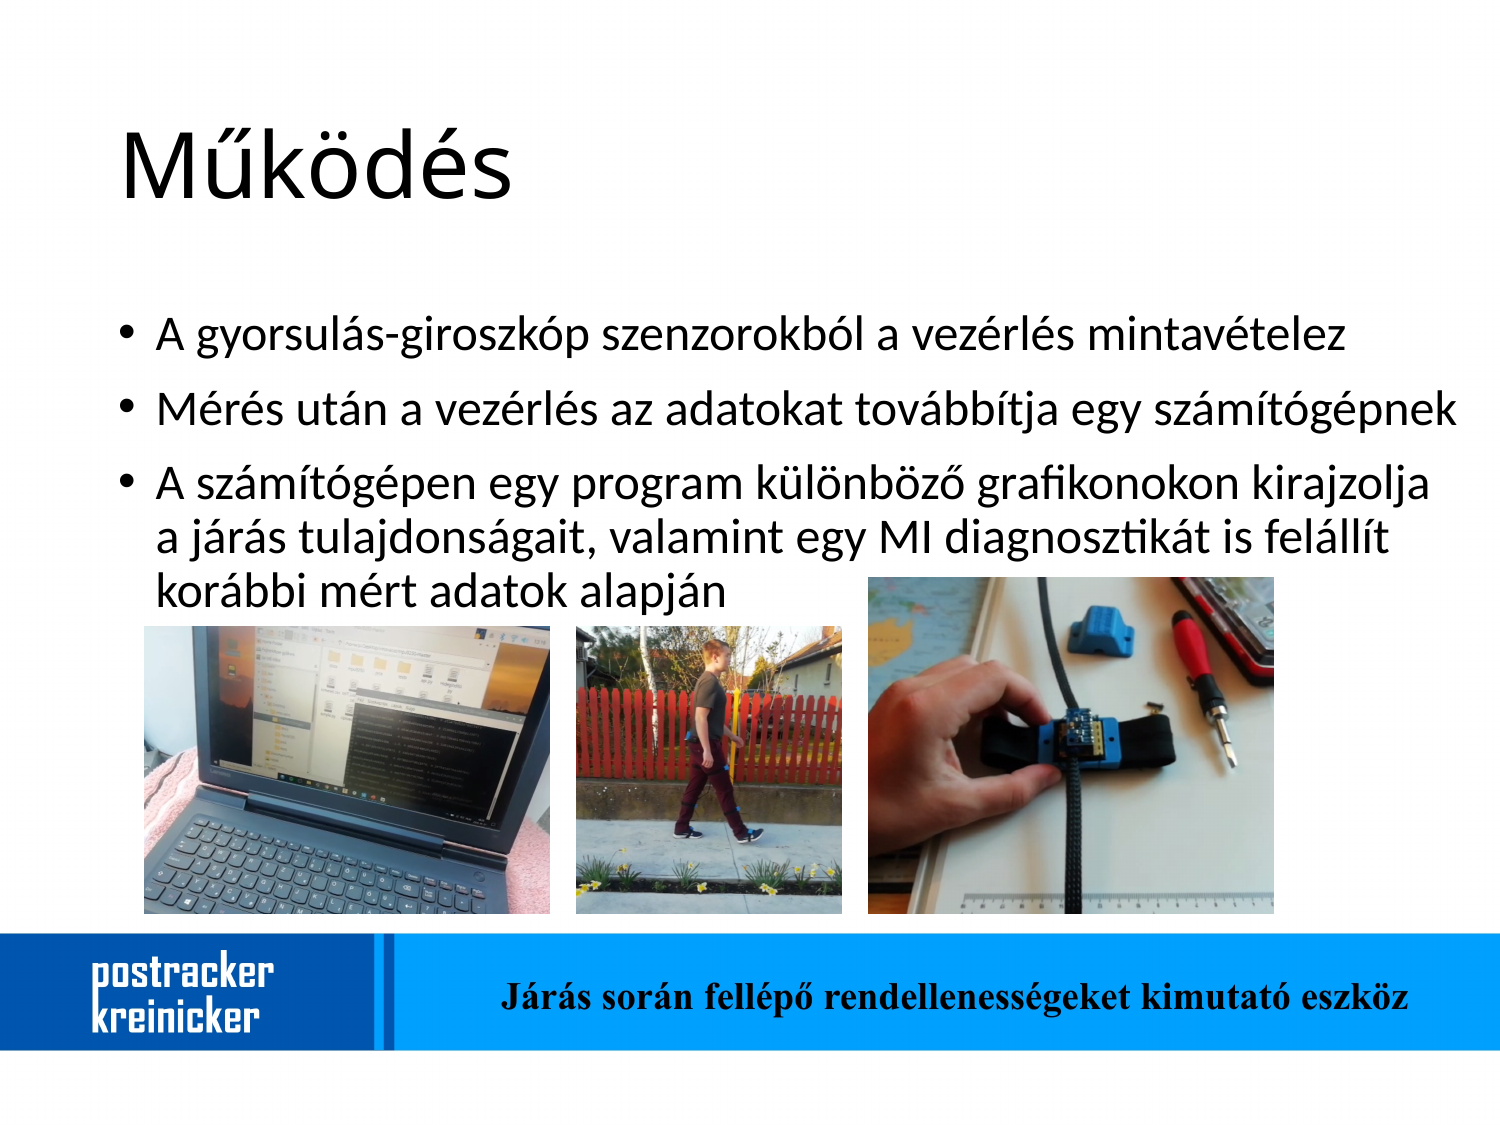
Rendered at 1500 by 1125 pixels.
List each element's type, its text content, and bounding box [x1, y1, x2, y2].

list A gyorsulás-giroszkóp szenzorokból a vezérlés mintavételez Mérés után a vezérlés az adatokat továbbítja egy számítógépnek A számítógépen egy program különböző grafikonokon kirajzolja a járás tulajdonságait, valamint egy MI diagnosztikát is felállít korábbi mért adatok alapján [103, 299, 1476, 1014]
picture [0, 0, 1500, 1125]
title Működés [103, 59, 1397, 278]
